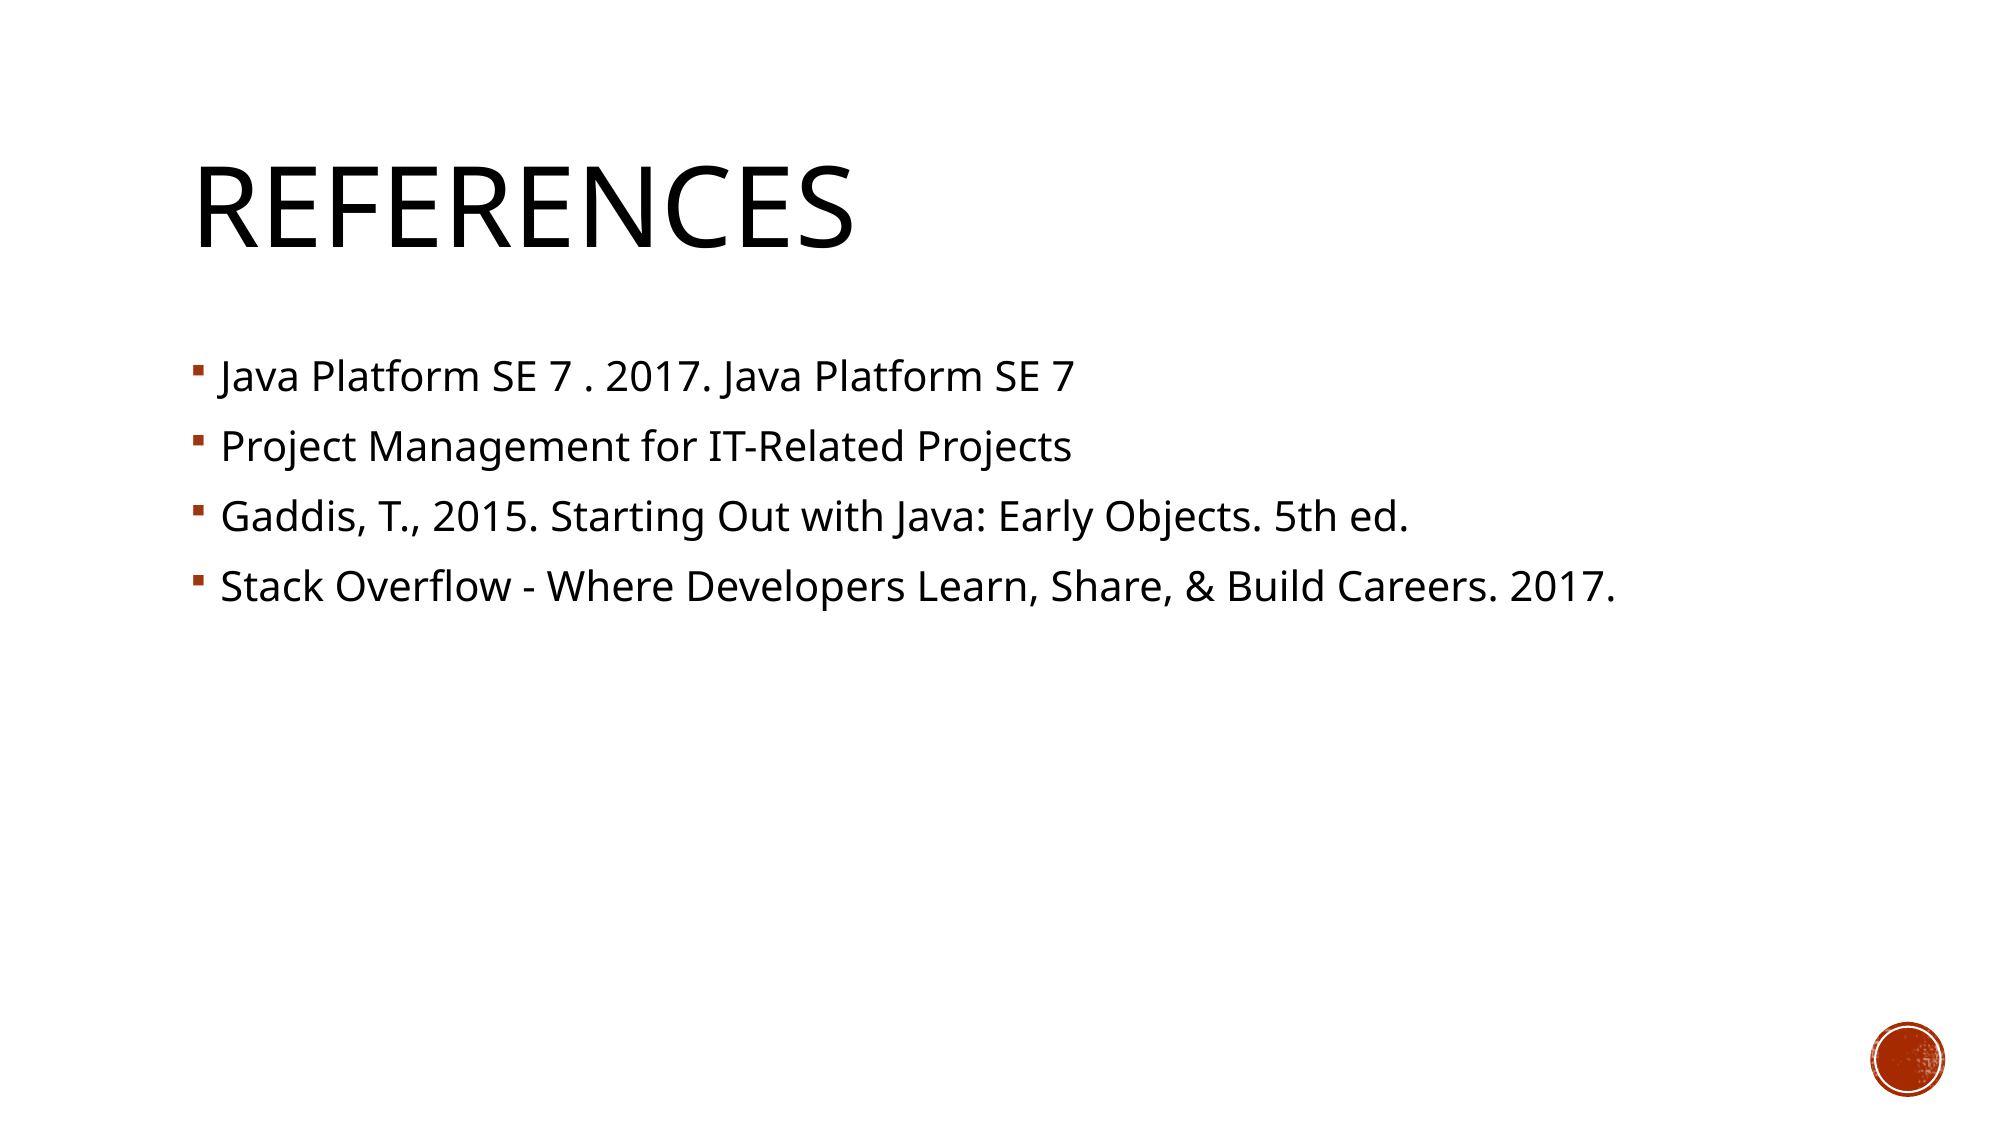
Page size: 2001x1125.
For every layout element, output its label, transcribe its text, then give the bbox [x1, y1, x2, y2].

list Java Platform SE 7 . 2017. Java Platform SE 7 Project Management for IT-Related Projects Gaddis, T., 2015. Starting Out with Java: Early Objects. 5th ed. Stack Overflow - Where Developers Learn, Share, & Build Careers. 2017. [175, 348, 1826, 1013]
title References [175, 79, 1826, 344]
